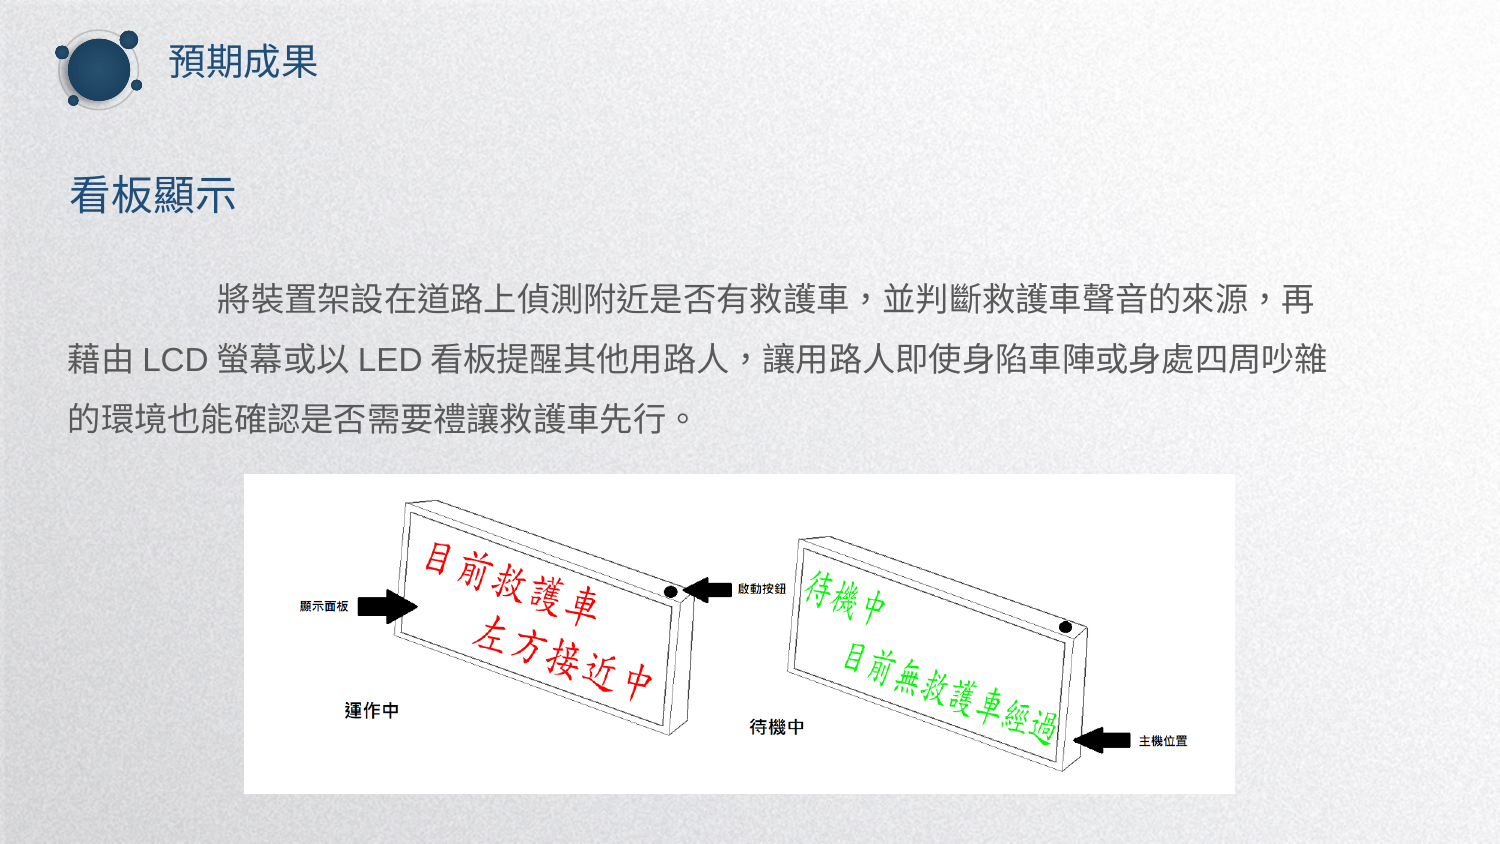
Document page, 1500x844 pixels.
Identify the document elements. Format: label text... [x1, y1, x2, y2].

text_box 將裝置架設在道路上偵測附近是否有救護車，並判斷救護車聲音的來源，再藉由LCD螢幕或以LED看板提醒其他用路人，讓用路人即使身陷車陣或身處四周吵雜的環境也能確認是否需要禮讓救護車先行。 [53, 251, 1353, 446]
picture [0, 0, 1500, 844]
text_box 預期成果 [154, 30, 334, 90]
text_box 看板顯示 [55, 161, 566, 226]
